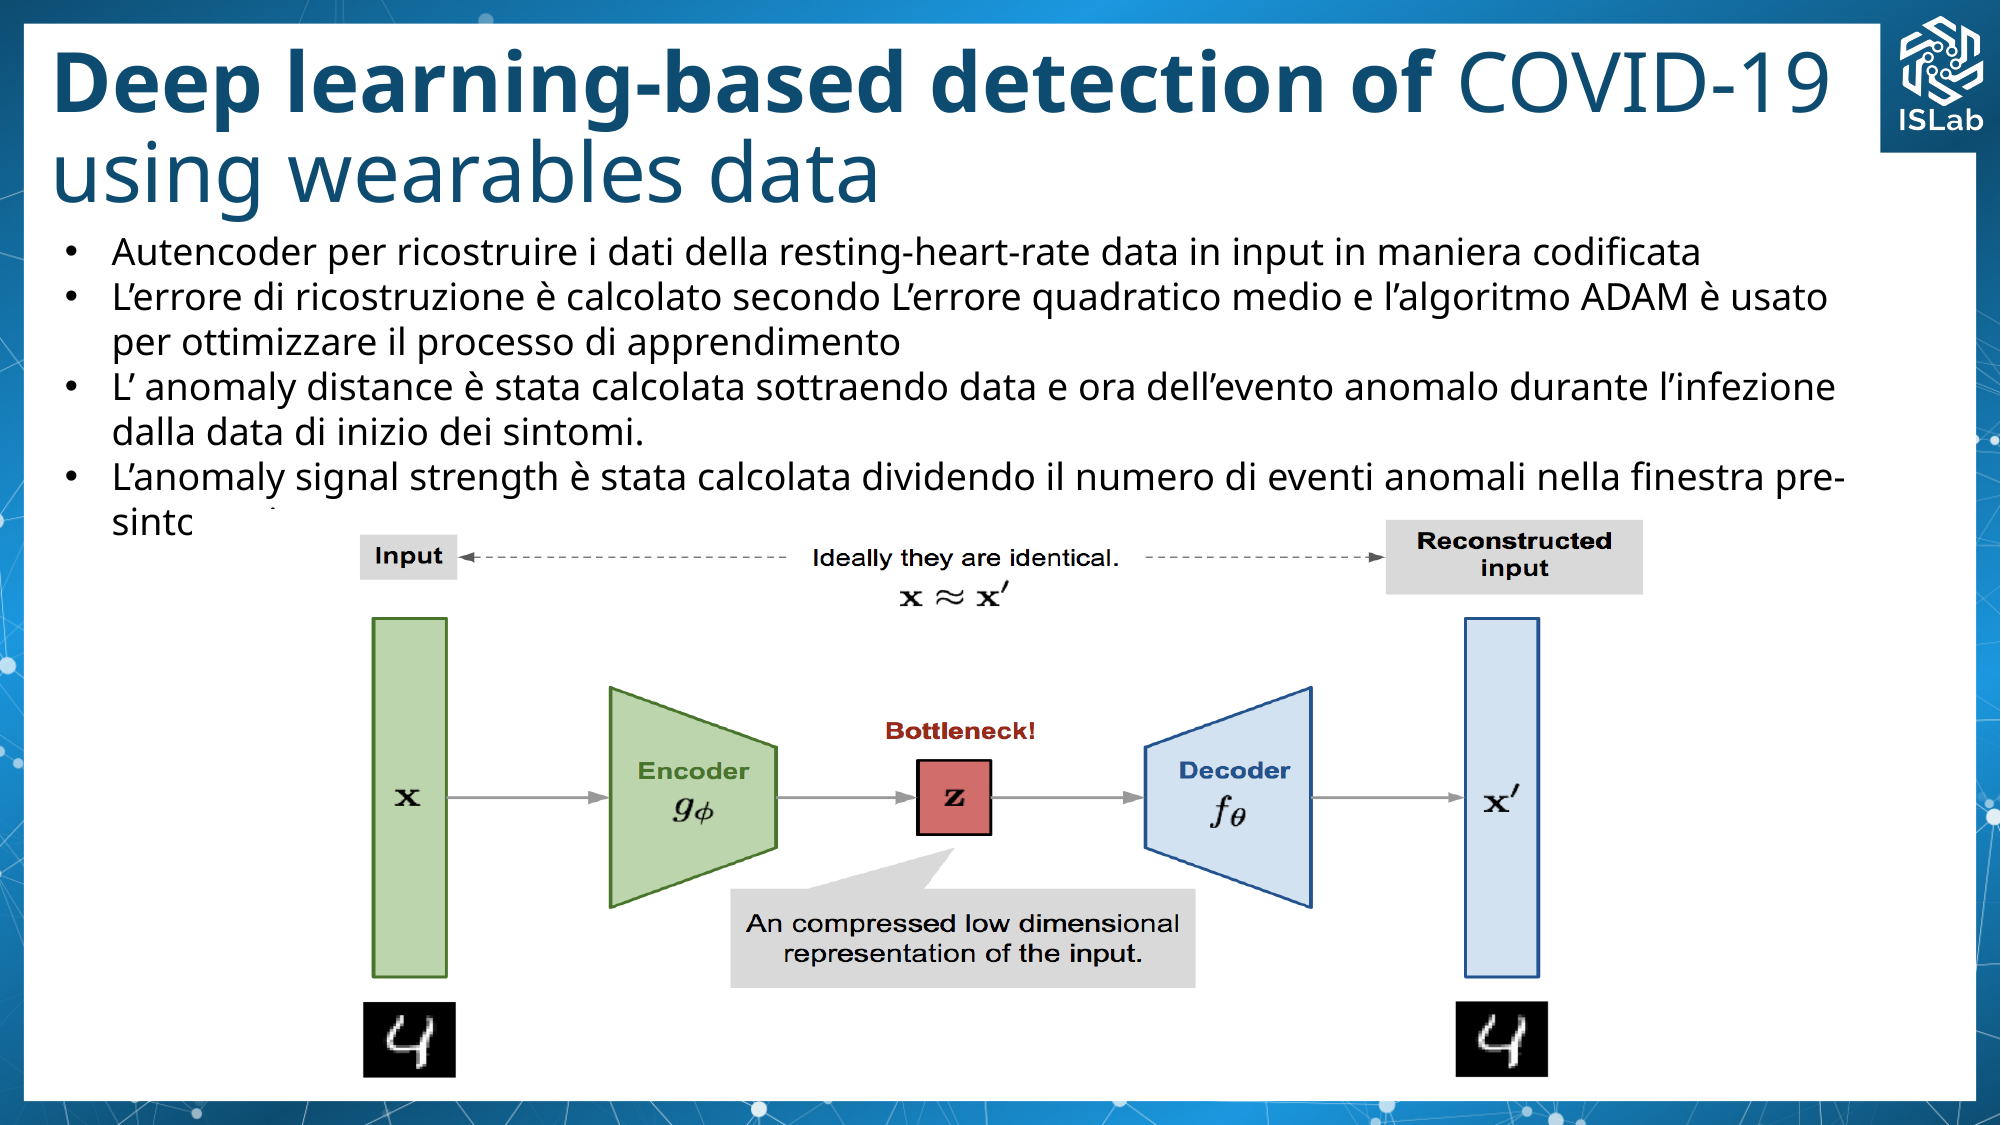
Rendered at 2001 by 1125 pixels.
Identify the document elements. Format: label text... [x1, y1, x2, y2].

title Deep learning-based detection of COVID-19 using wearables data [35, 32, 1886, 125]
text_box Autencoder per ricostruire i dati della resting-heart-rate data in input in maniera codificata L’errore di ricostruzione è calcolato secondo L’errore quadratico medio e l’algoritmo ADAM è usato per ottimizzare il processo di apprendimento L’ anomaly distance è stata calcolata sottraendo data e ora dell’evento anomalo durante l’infezione dalla data di inizio dei sintomi. L’anomaly signal strength è stata calcolata dividendo il numero di eventi anomali nella finestra pre-sintomatica [49, 220, 1896, 641]
picture [0, 0, 2000, 1125]
